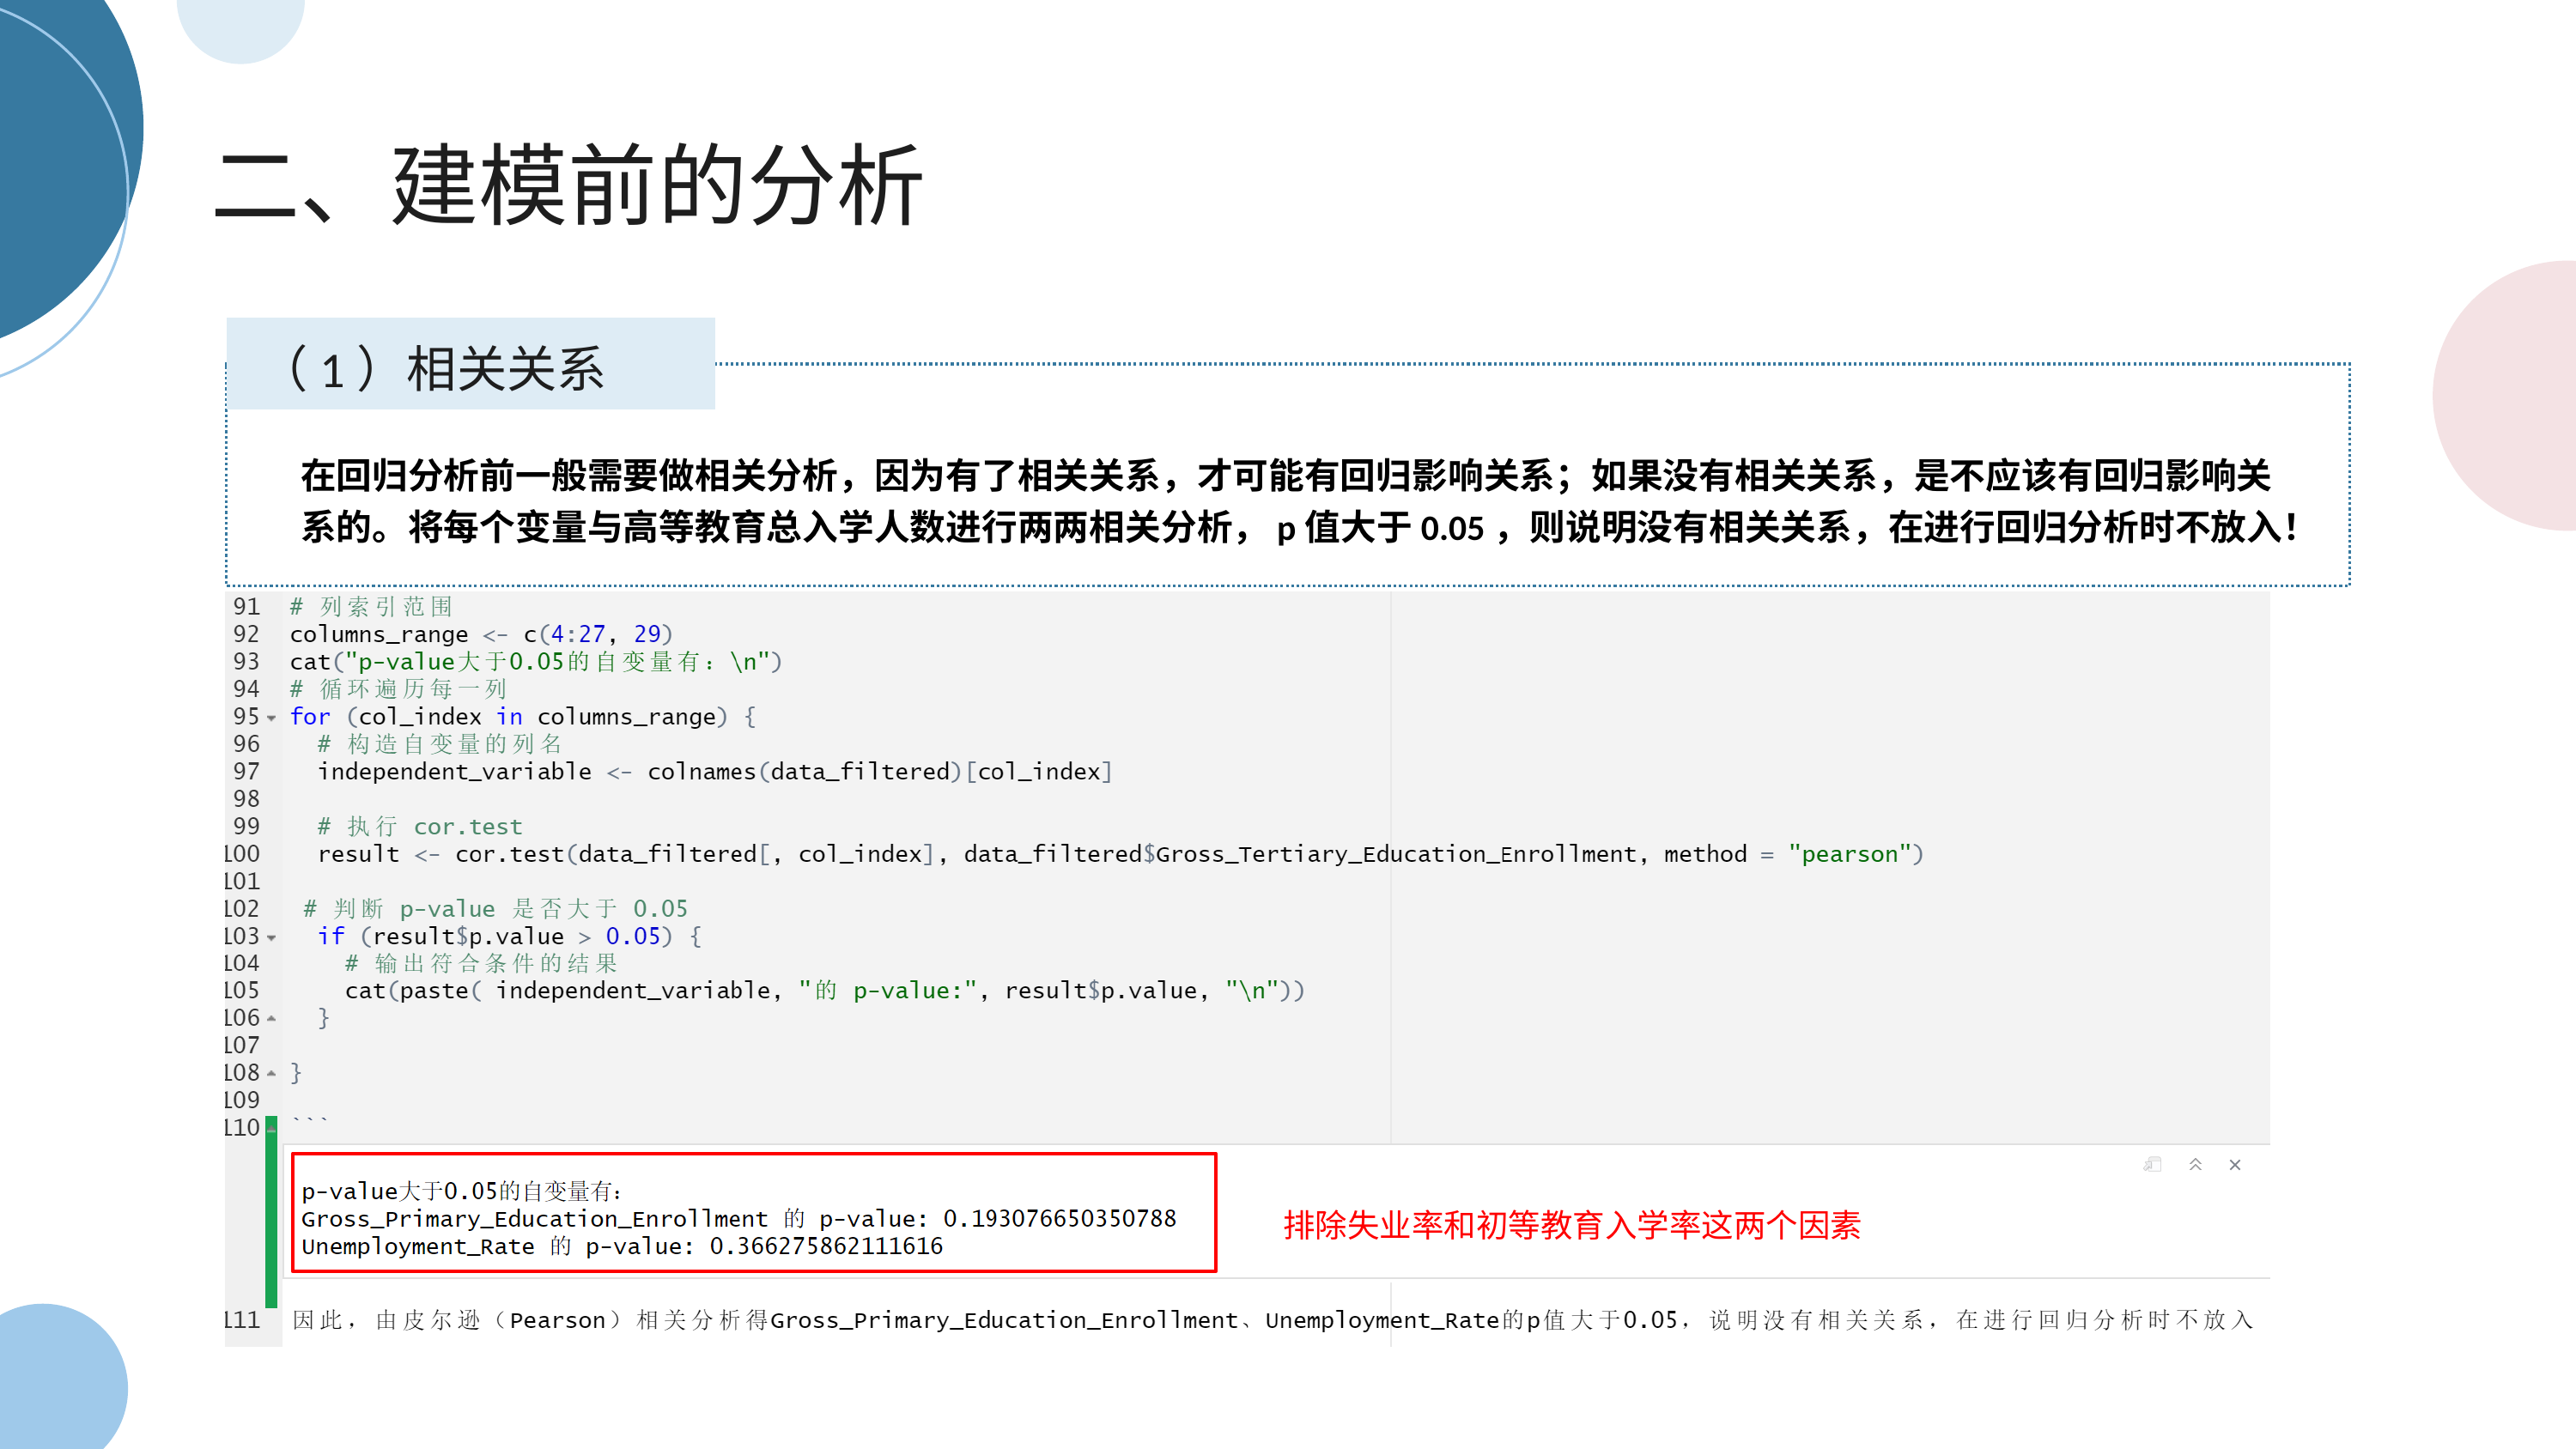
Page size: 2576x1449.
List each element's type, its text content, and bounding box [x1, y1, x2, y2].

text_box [176, 0, 306, 64]
picture [225, 591, 2270, 1347]
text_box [226, 363, 2350, 586]
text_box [226, 318, 716, 410]
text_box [0, 0, 129, 389]
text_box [0, 1303, 129, 1449]
text_box 二、建模前的分析 [210, 129, 1113, 237]
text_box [2432, 260, 2576, 531]
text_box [131, 0, 144, 355]
